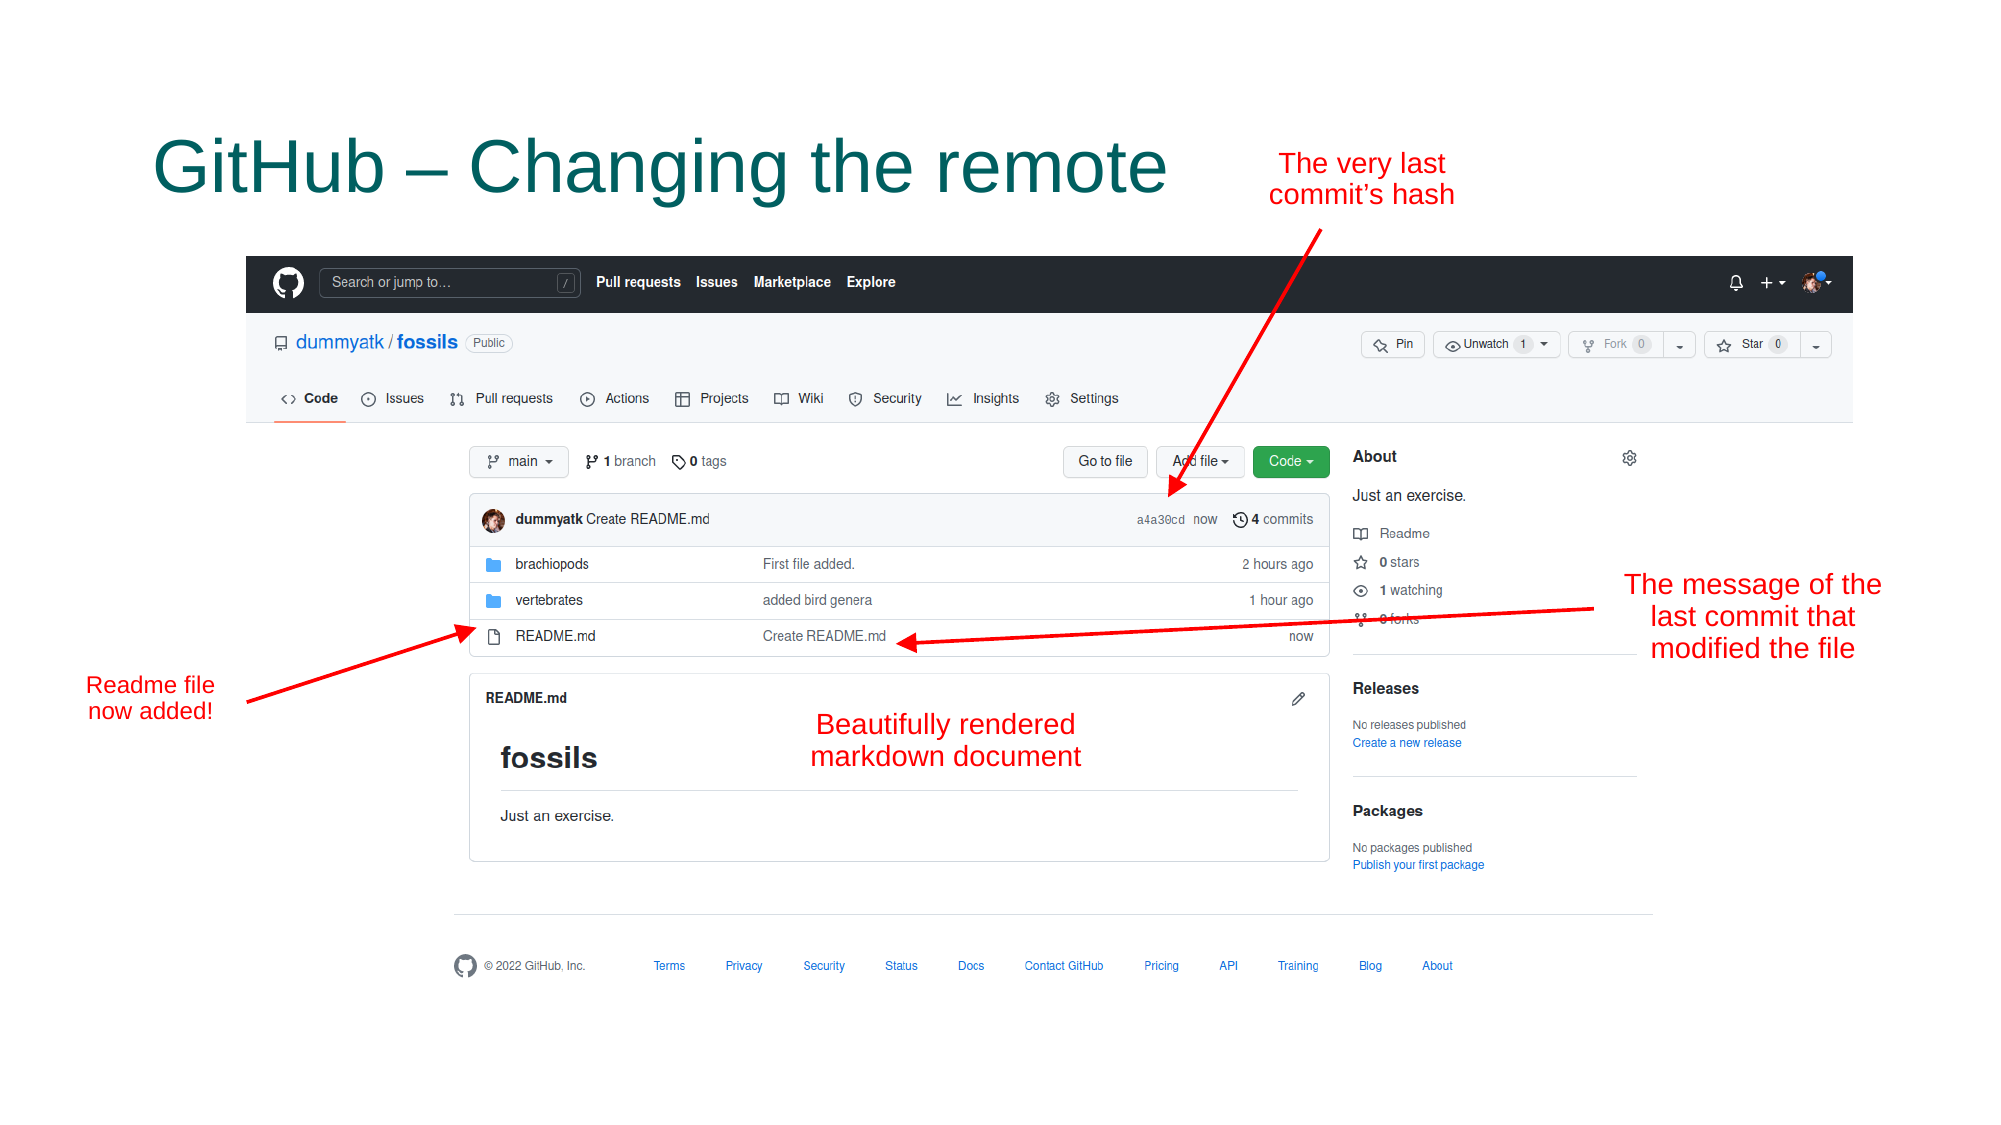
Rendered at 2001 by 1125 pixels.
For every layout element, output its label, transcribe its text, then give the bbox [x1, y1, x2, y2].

text_box The very last commit’s hash [1215, 140, 1509, 256]
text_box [1168, 229, 1321, 498]
picture [246, 256, 1853, 999]
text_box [895, 608, 1594, 644]
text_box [246, 627, 477, 703]
text_box The message of the last commit that modified the file [1853, 562, 1900, 702]
title GitHub – Changing the remote [137, 59, 2000, 278]
text_box Readme file now added! [54, 664, 246, 732]
